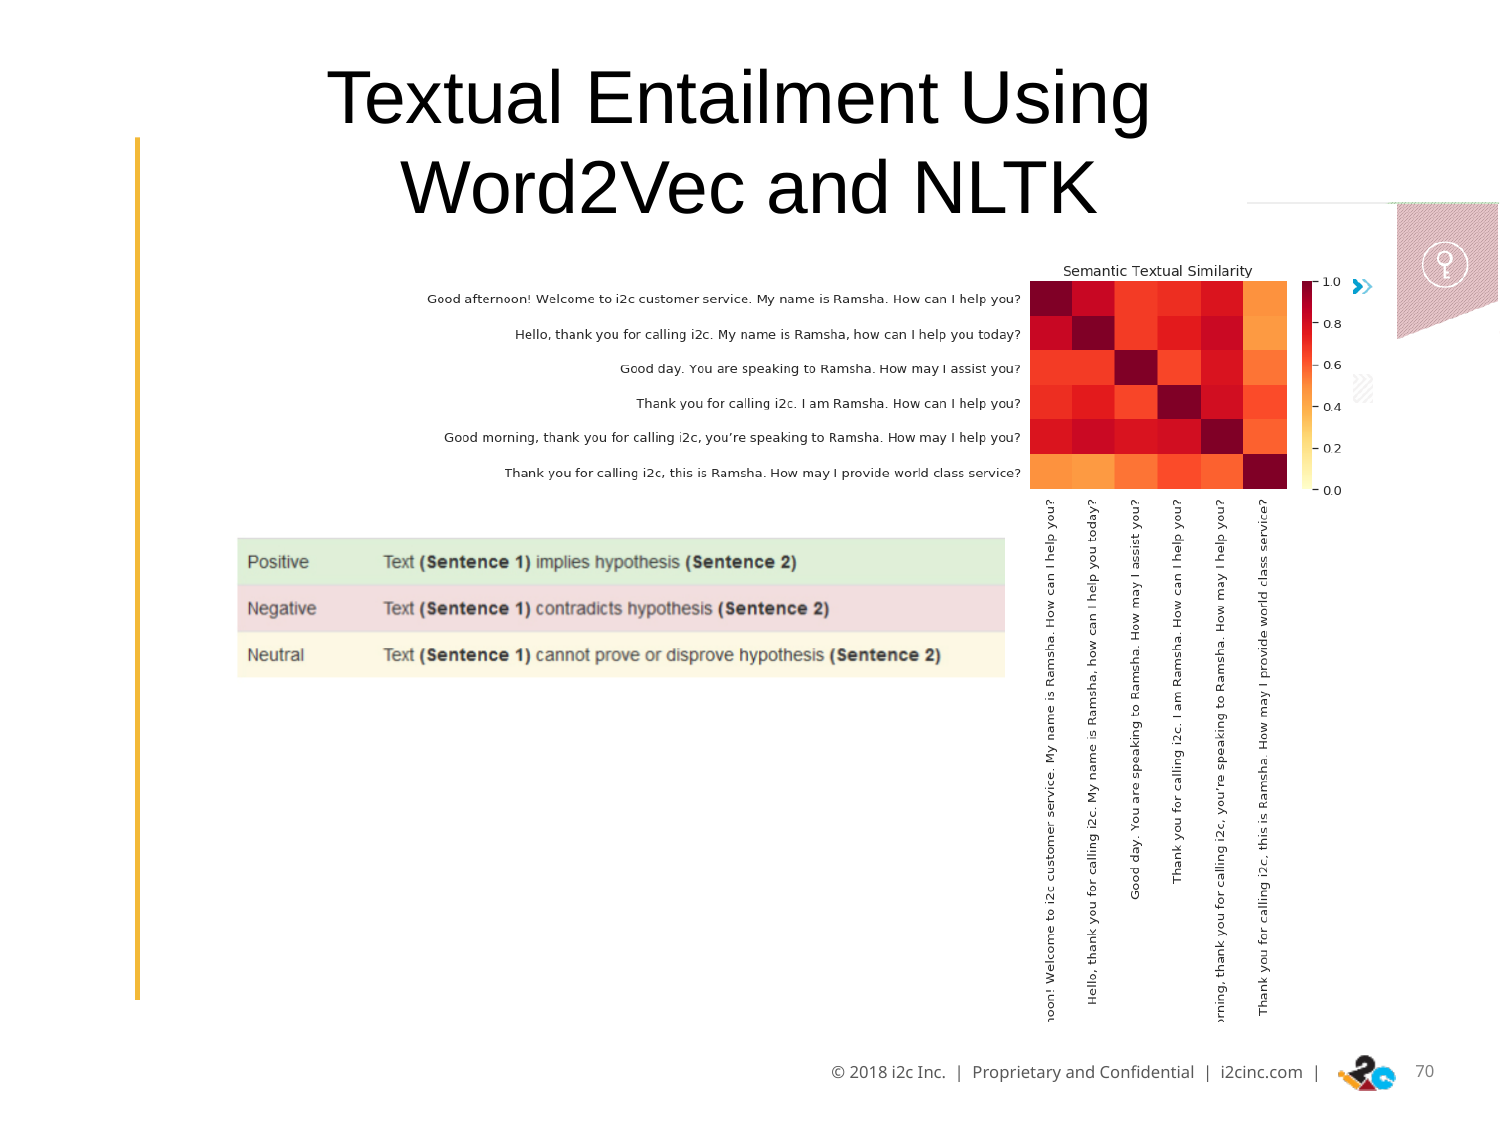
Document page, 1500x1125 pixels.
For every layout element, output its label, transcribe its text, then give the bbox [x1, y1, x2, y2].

picture [1337, 1054, 1396, 1091]
picture [224, 202, 1500, 1022]
text_box Textual Entailment Using Word2Vec and NLTK [75, 48, 1425, 229]
